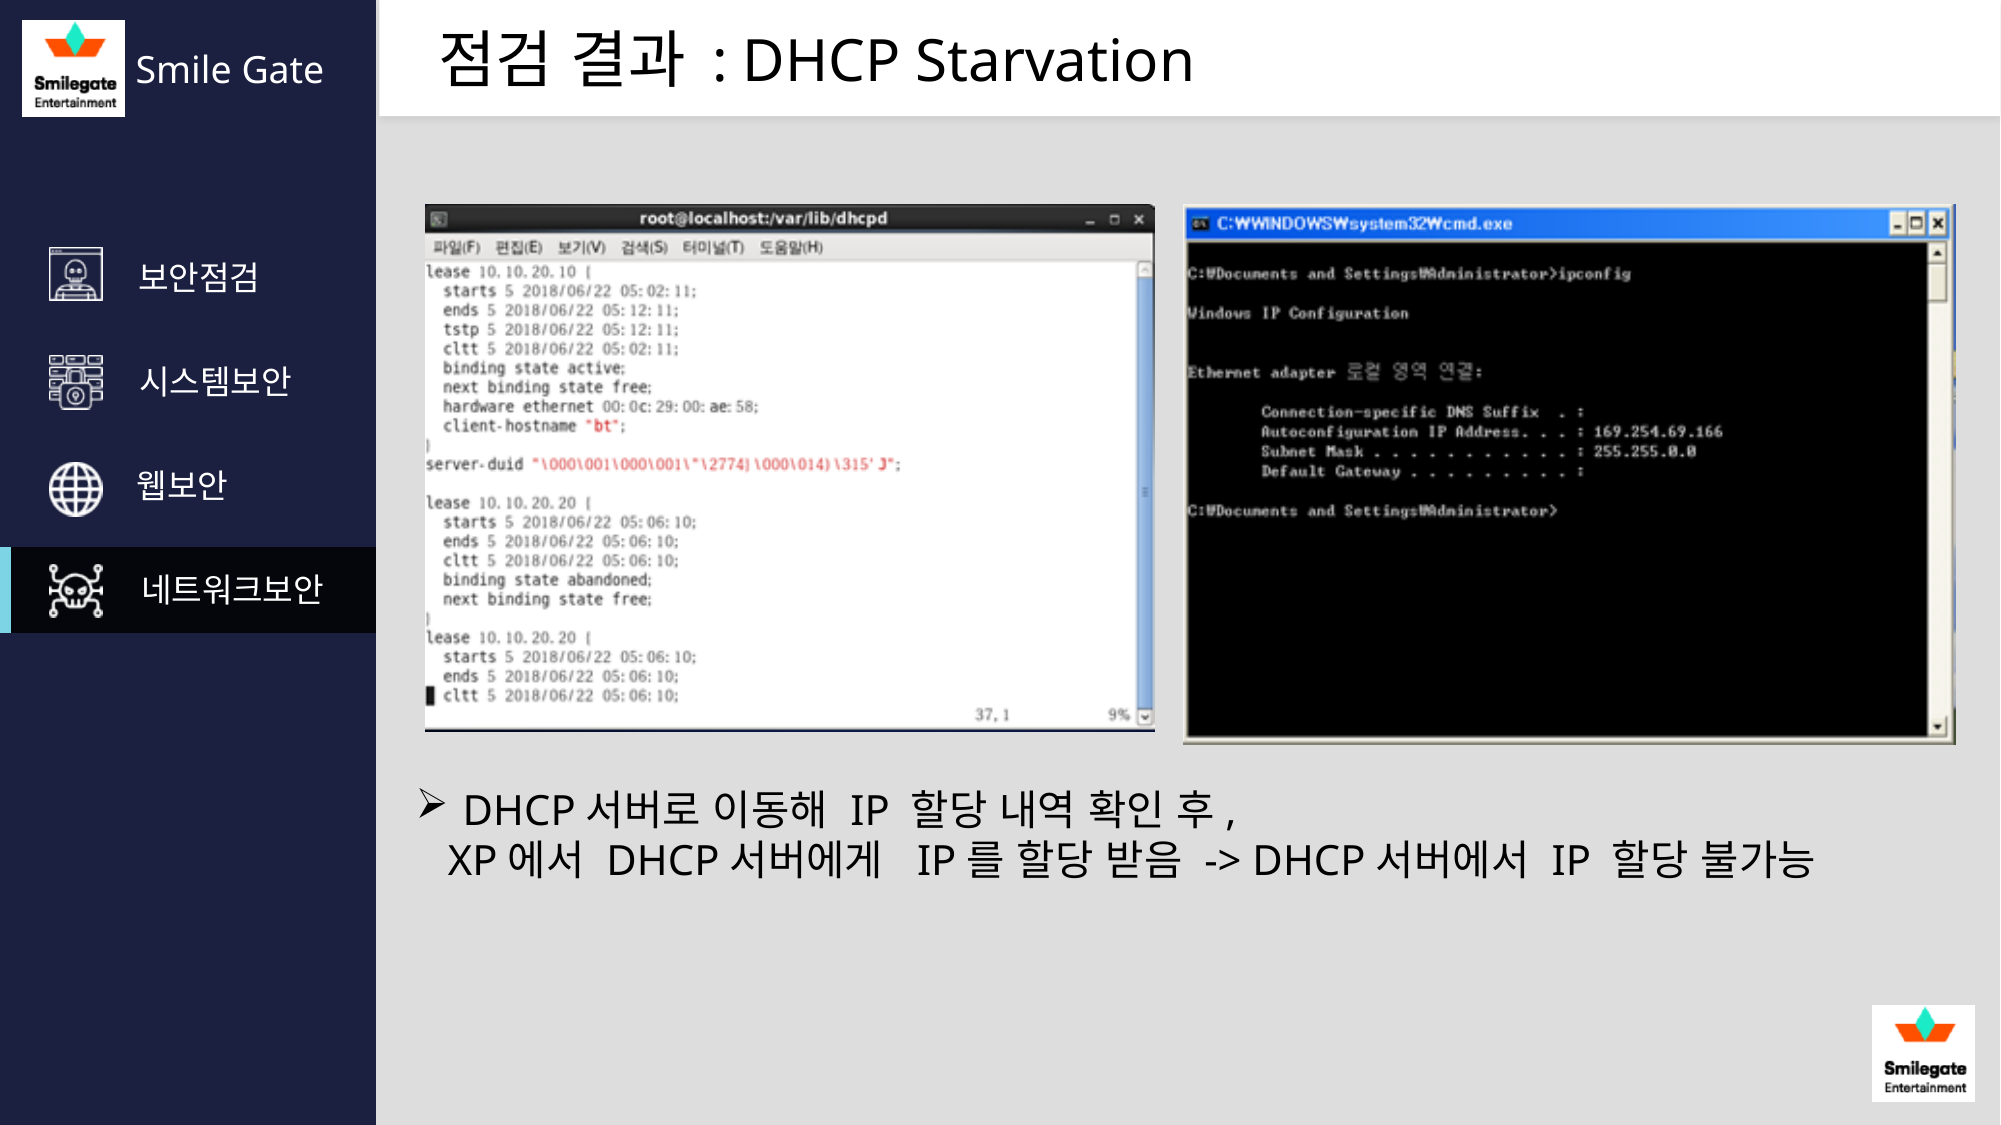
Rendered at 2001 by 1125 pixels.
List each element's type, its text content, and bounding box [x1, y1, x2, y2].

picture [49, 564, 103, 618]
picture [49, 247, 103, 301]
picture [22, 75, 125, 117]
text_box : DHCP Starvation [697, 15, 2000, 101]
picture [49, 355, 103, 410]
text_box DHCP서버로 이동해 IP 할당 내역 확인 후, XP에서 DHCP서버에게 IP를 할당 받음 -> DHCP서버에서 IP 할당 불가능 [400, 776, 1832, 892]
picture [49, 462, 103, 517]
picture [1872, 1005, 1975, 1102]
picture [1183, 204, 1956, 745]
text_box [0, 0, 2000, 75]
picture [425, 204, 1155, 732]
